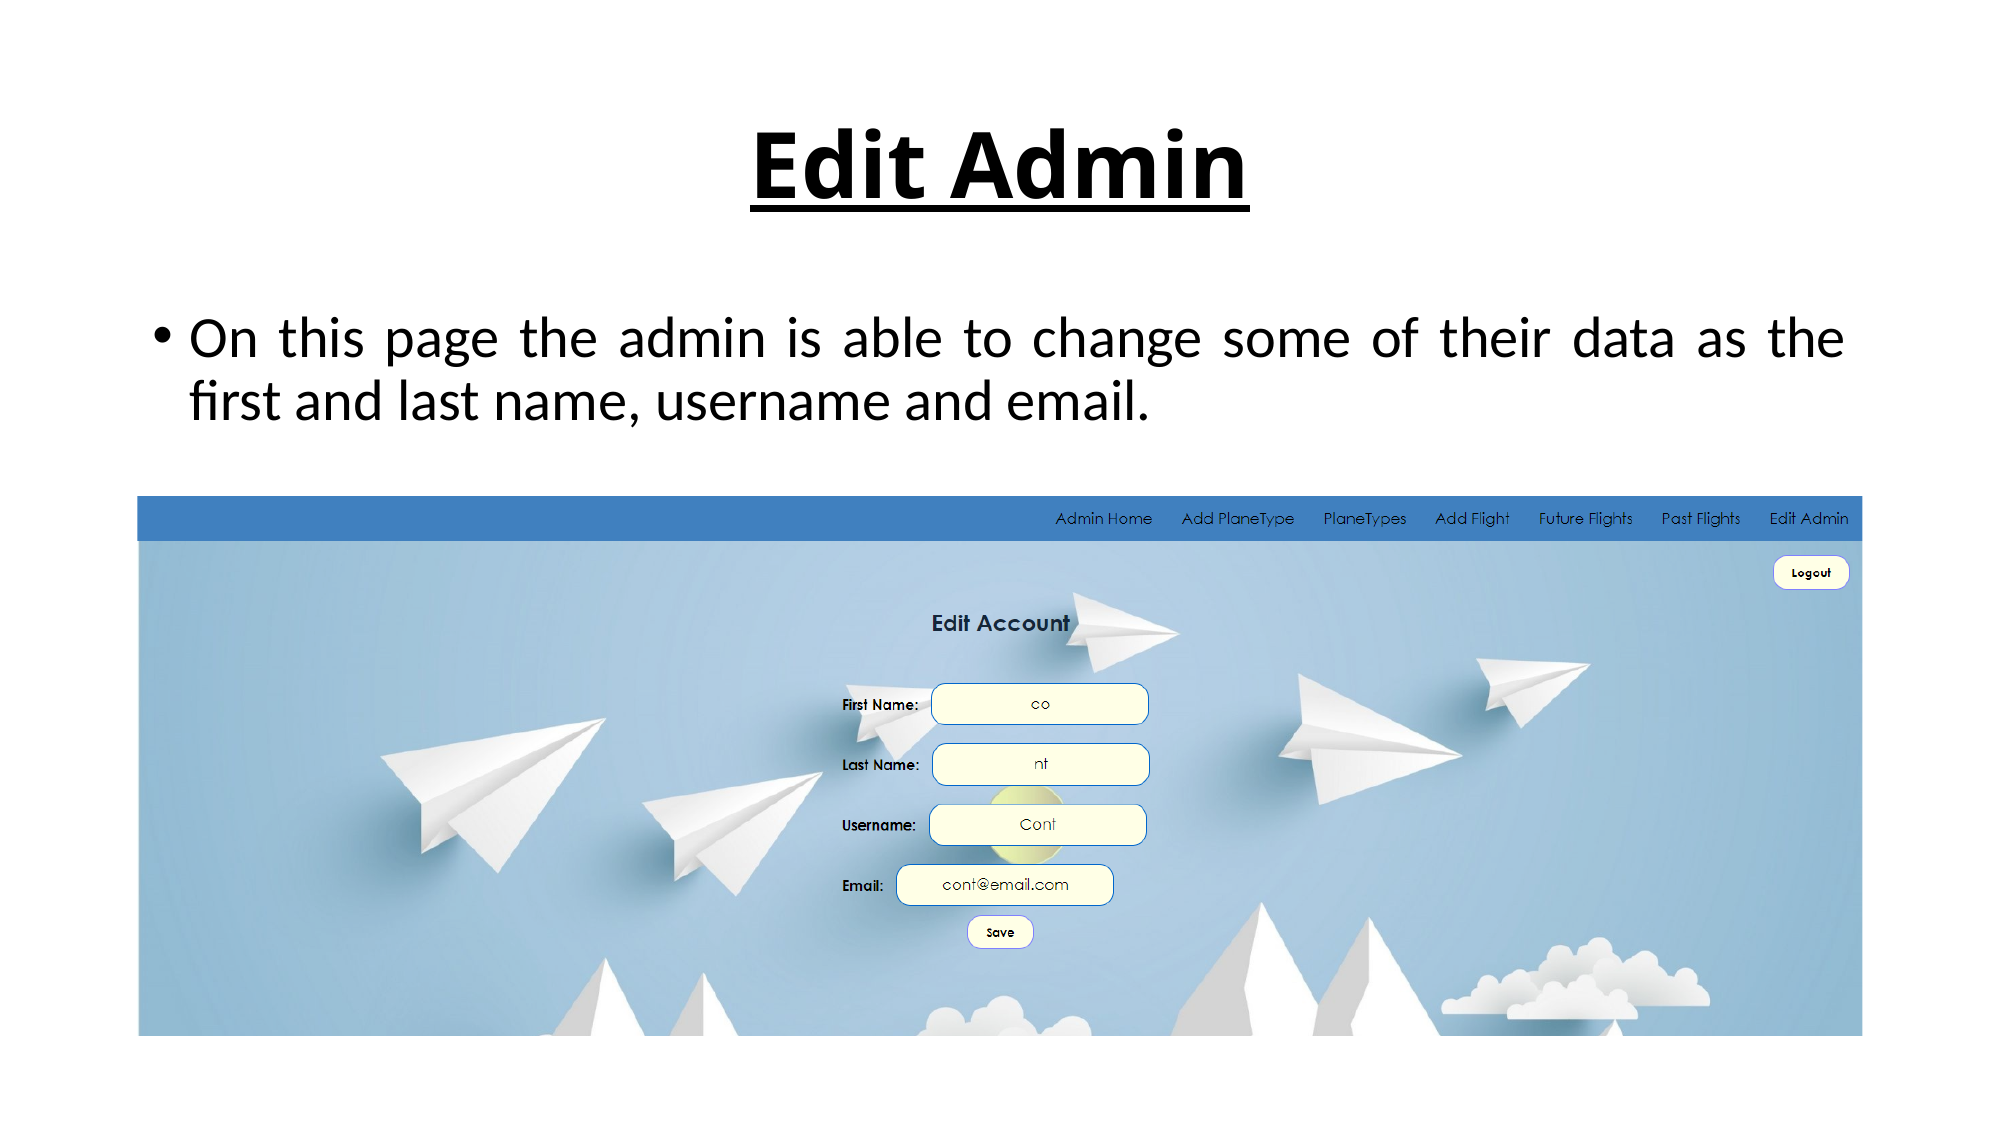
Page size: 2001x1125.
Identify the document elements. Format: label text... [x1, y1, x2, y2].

picture [137, 496, 1863, 1036]
list On this page the admin is able to change some of their data as the first and last name, username and email. [137, 299, 1863, 496]
title Edit Admin [137, 59, 1863, 278]
